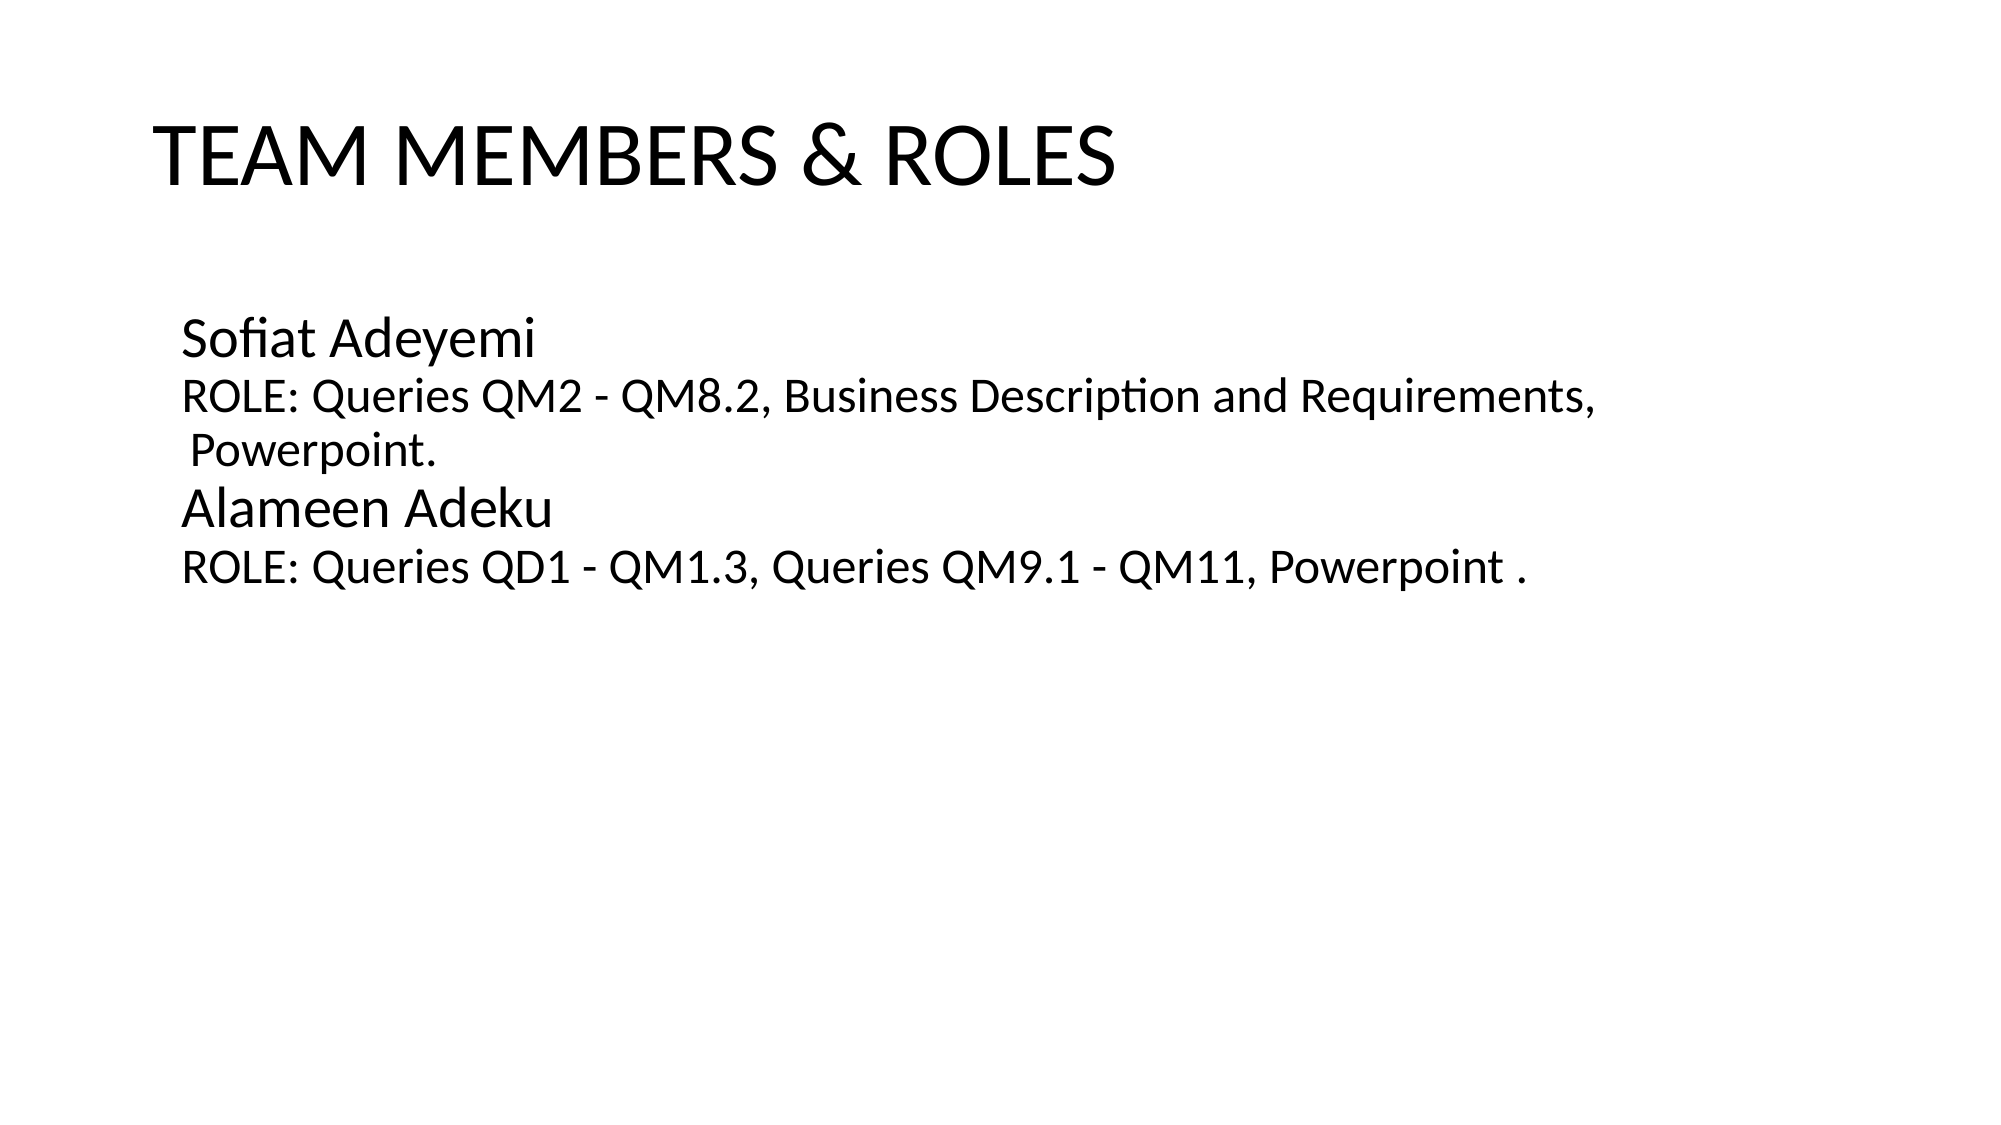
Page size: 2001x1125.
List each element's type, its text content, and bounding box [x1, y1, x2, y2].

list Sofiat Adeyemi ROLE: Queries QM2 - QM8.2, Business Description and Requirements, Powerpoint. Alameen Adeku ROLE: Queries QD1 - QM1.3, Queries QM9.1 - QM11, Powerpoint . [137, 299, 1863, 1014]
title TEAM MEMBERS & ROLES [137, 47, 1863, 265]
